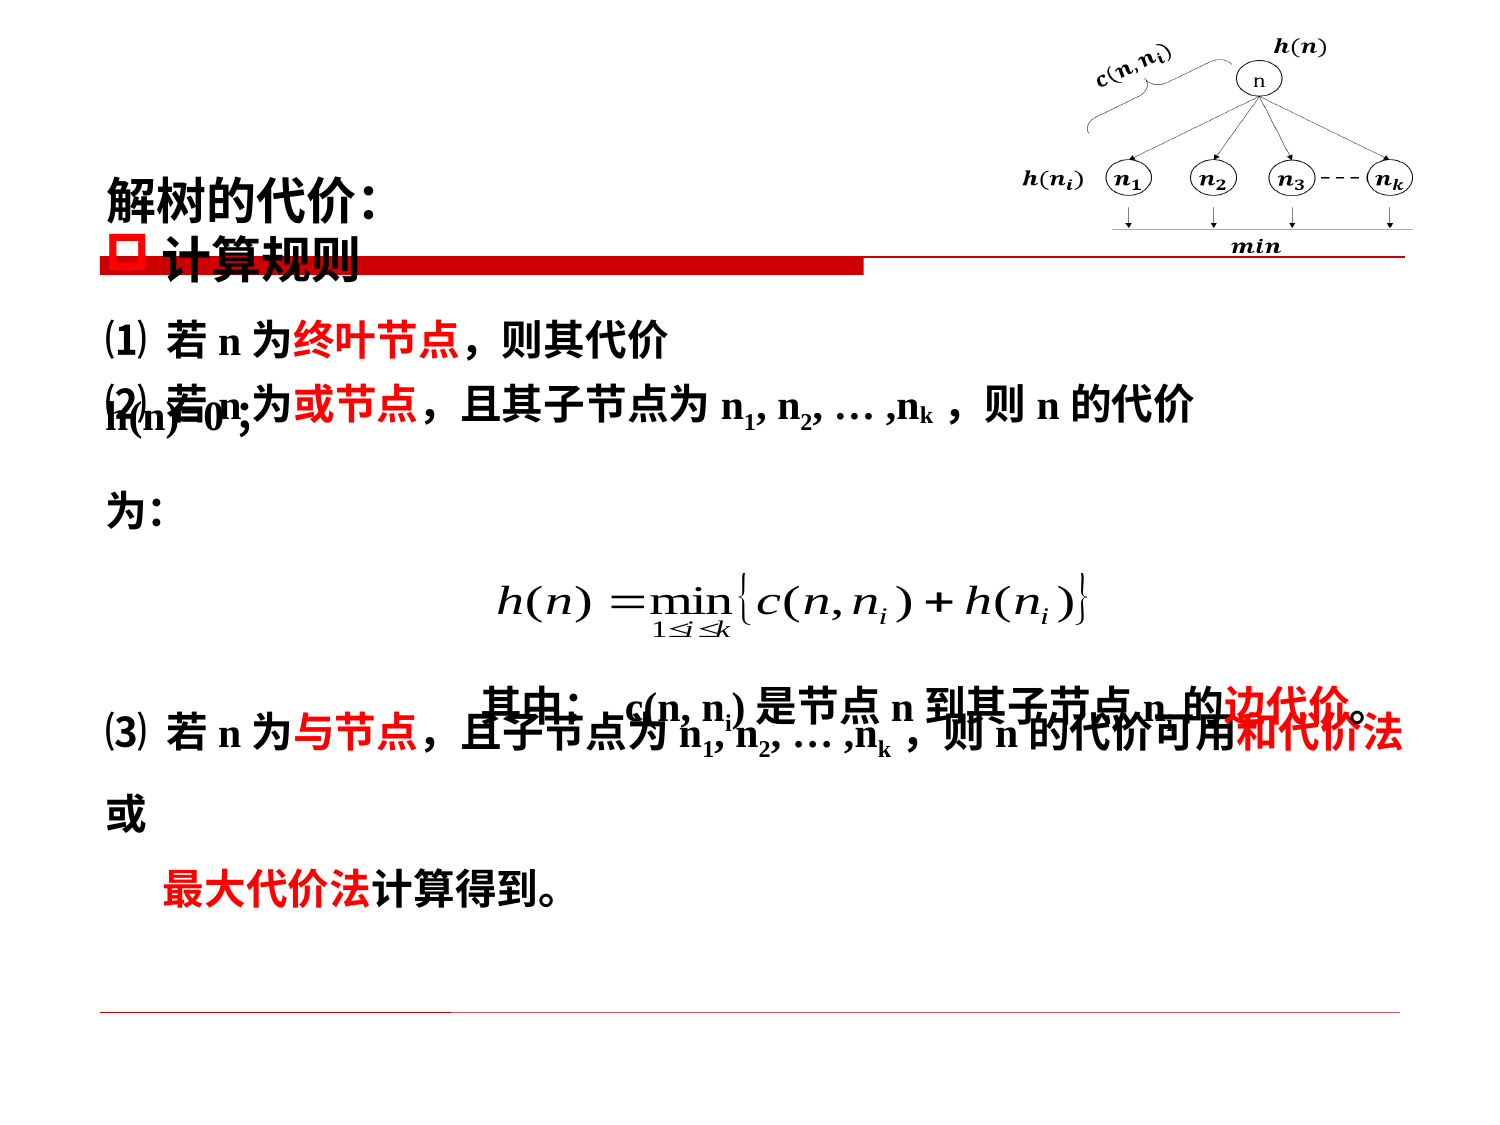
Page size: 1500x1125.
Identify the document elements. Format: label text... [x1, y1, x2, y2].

text_box 计算规则 ⑴ 若n为终叶节点，则其代价h(n)=0； [105, 198, 813, 434]
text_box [105, 434, 1388, 737]
picture [1012, 31, 1413, 260]
title 解树的代价： [106, 41, 400, 198]
text_box ⑶ 若n为与节点，且子节点为n1, n2, … ,nk，则n的代价可用和代价法或 最大代价法计算得到。 [105, 677, 1412, 913]
